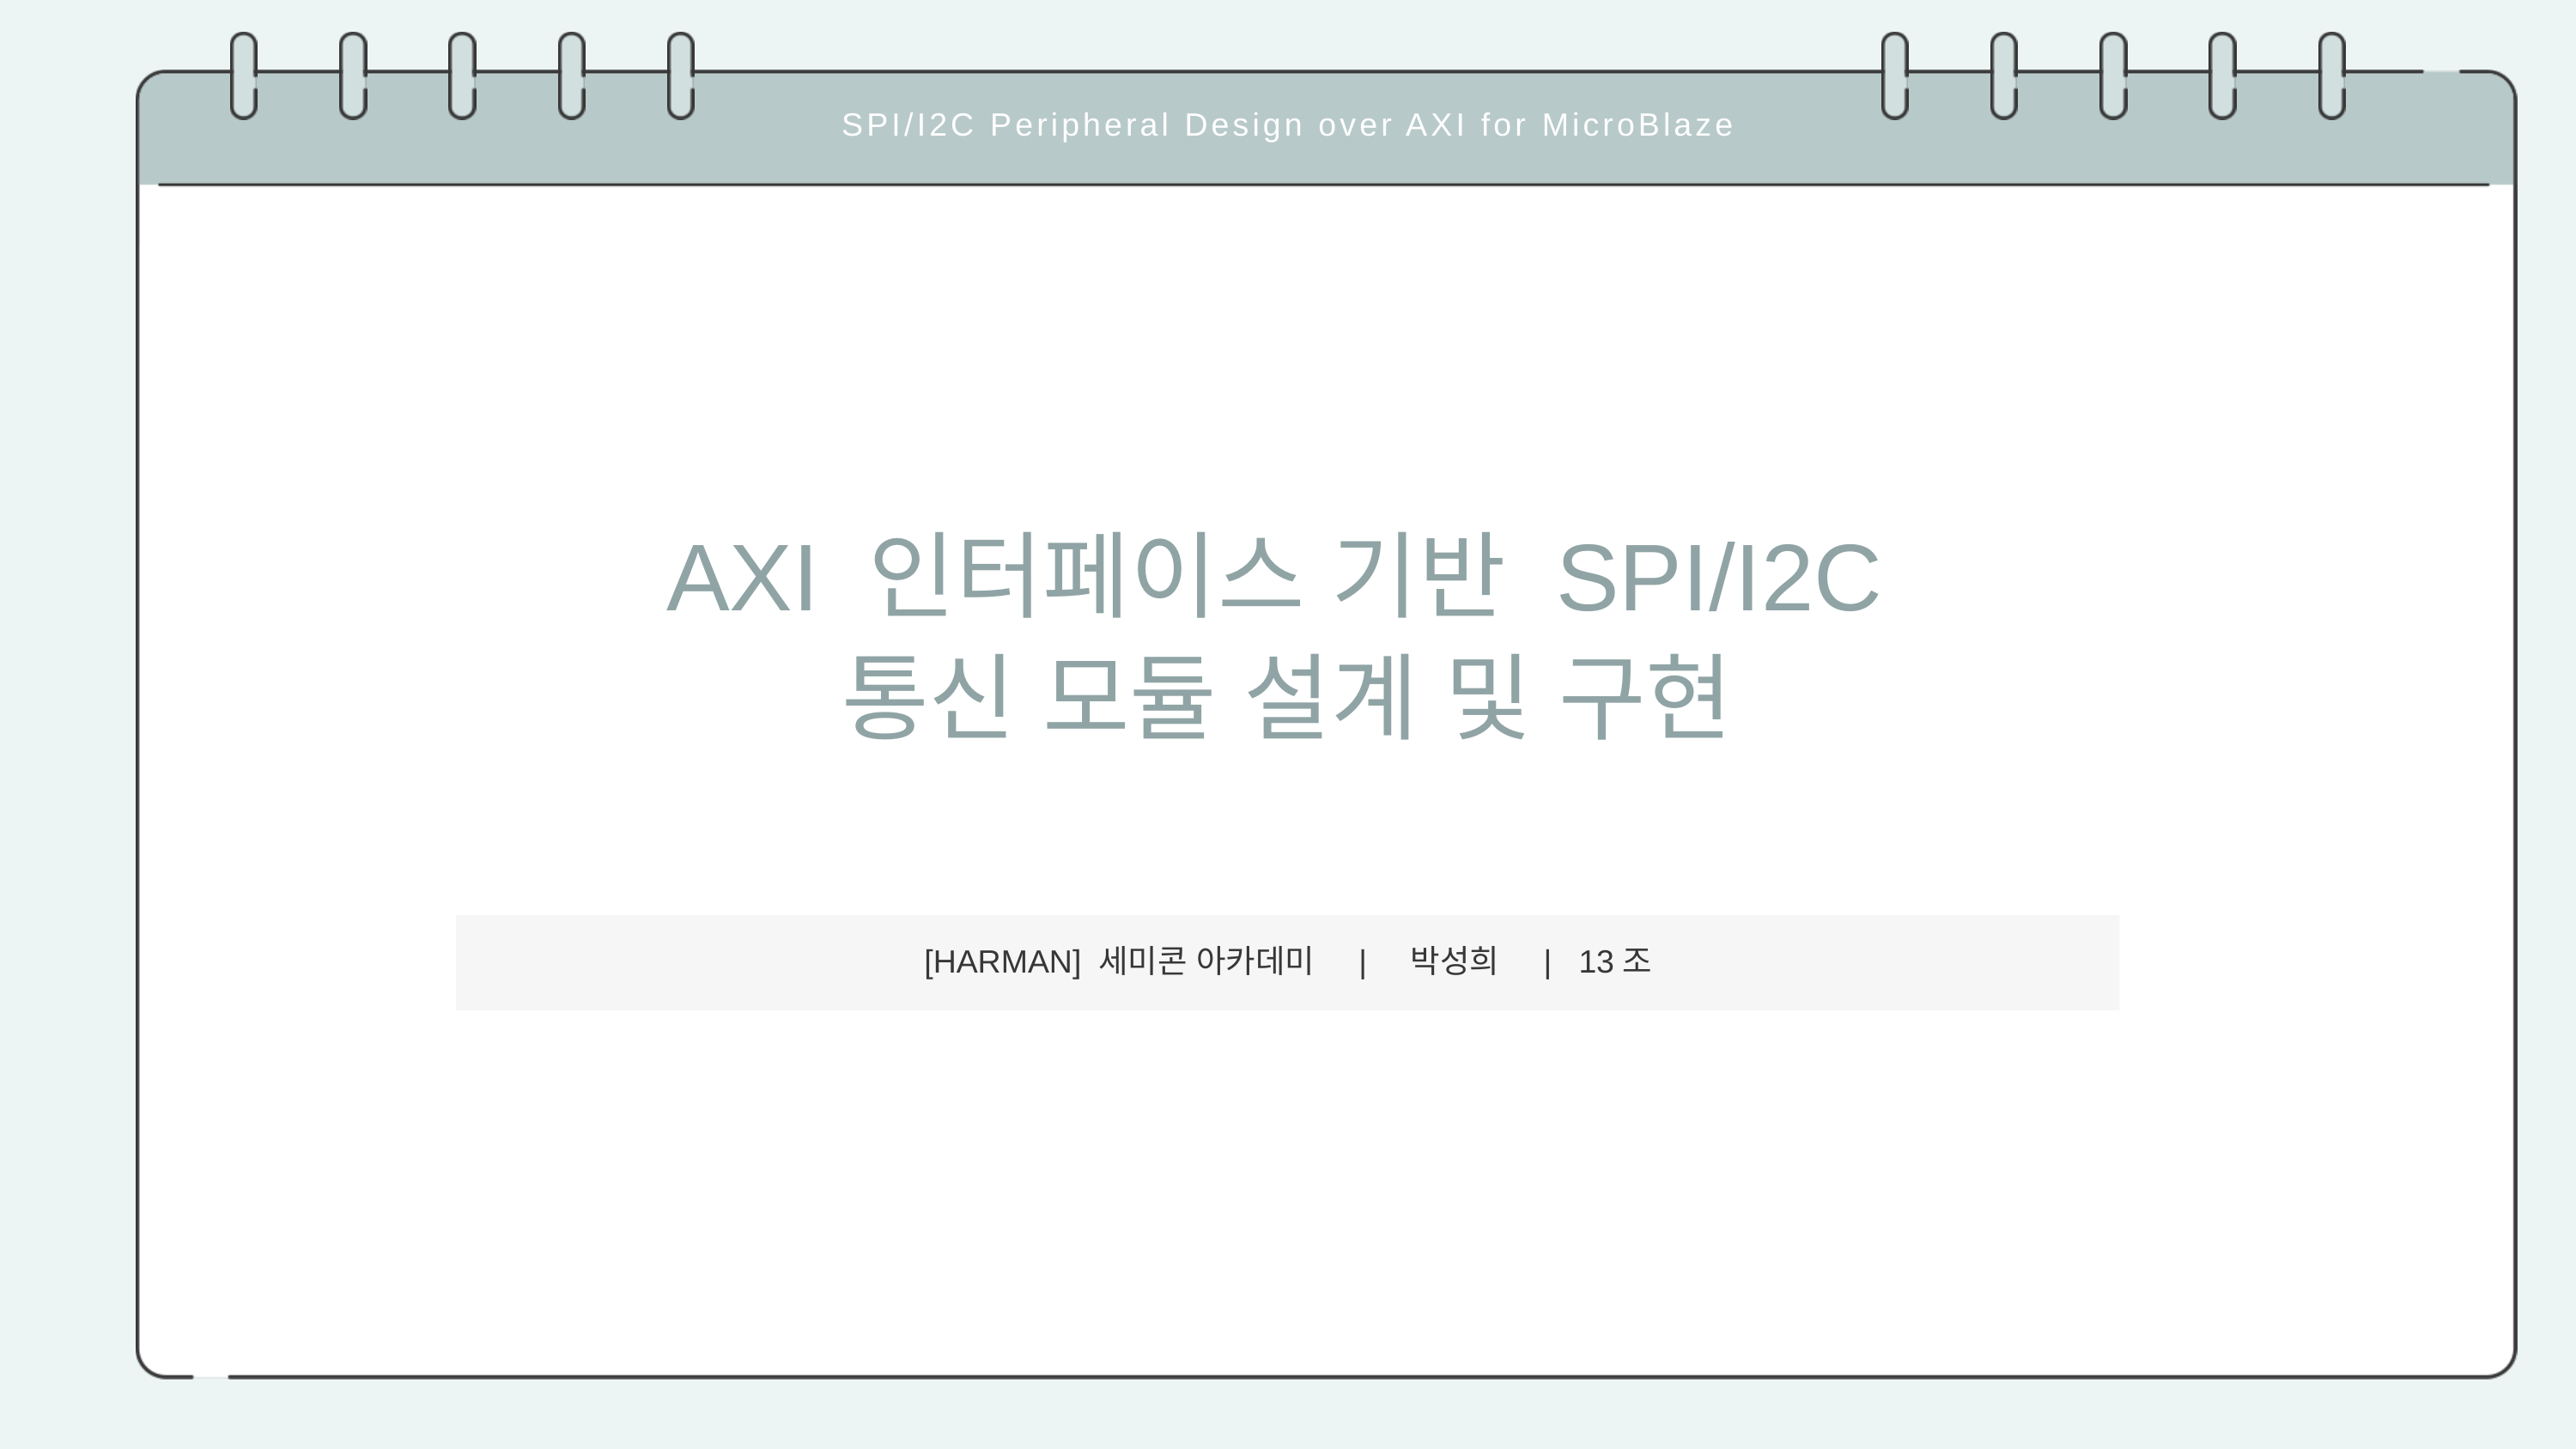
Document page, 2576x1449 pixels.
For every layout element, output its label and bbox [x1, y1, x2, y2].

picture [136, 32, 2518, 1379]
